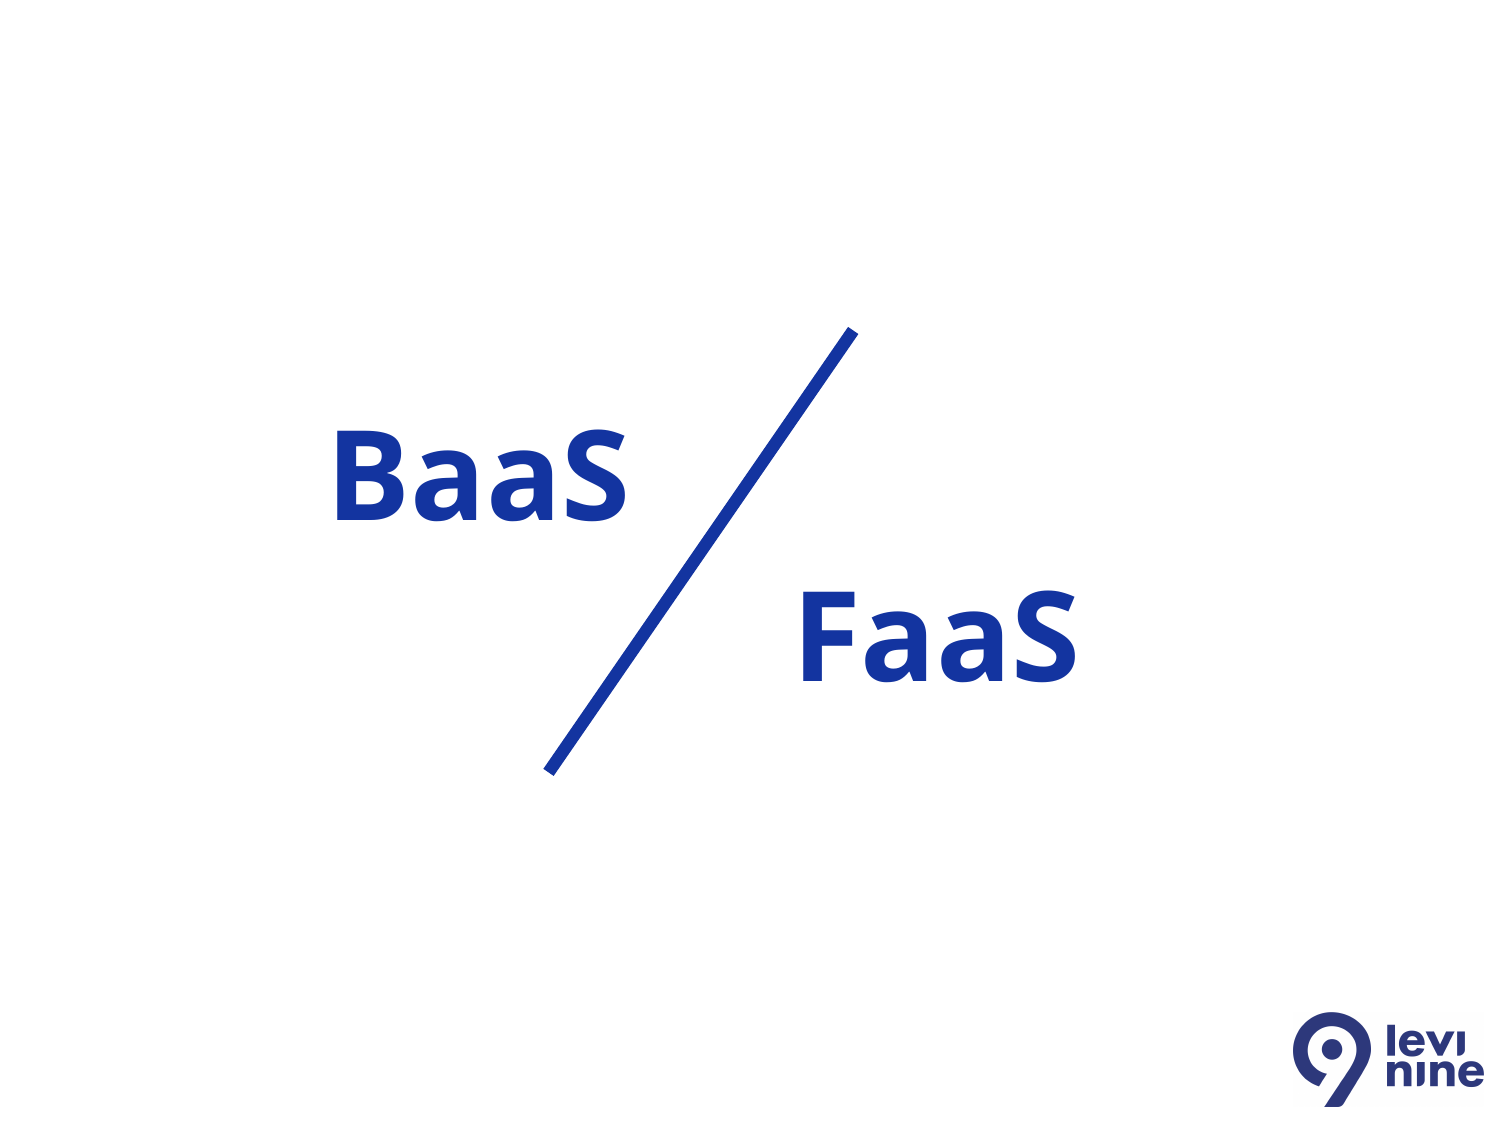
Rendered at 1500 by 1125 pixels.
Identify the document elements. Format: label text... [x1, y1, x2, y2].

text_box FaaS [857, 548, 1167, 714]
text_box BaaS [311, 387, 543, 553]
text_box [548, 330, 854, 773]
picture [1293, 1012, 1484, 1107]
